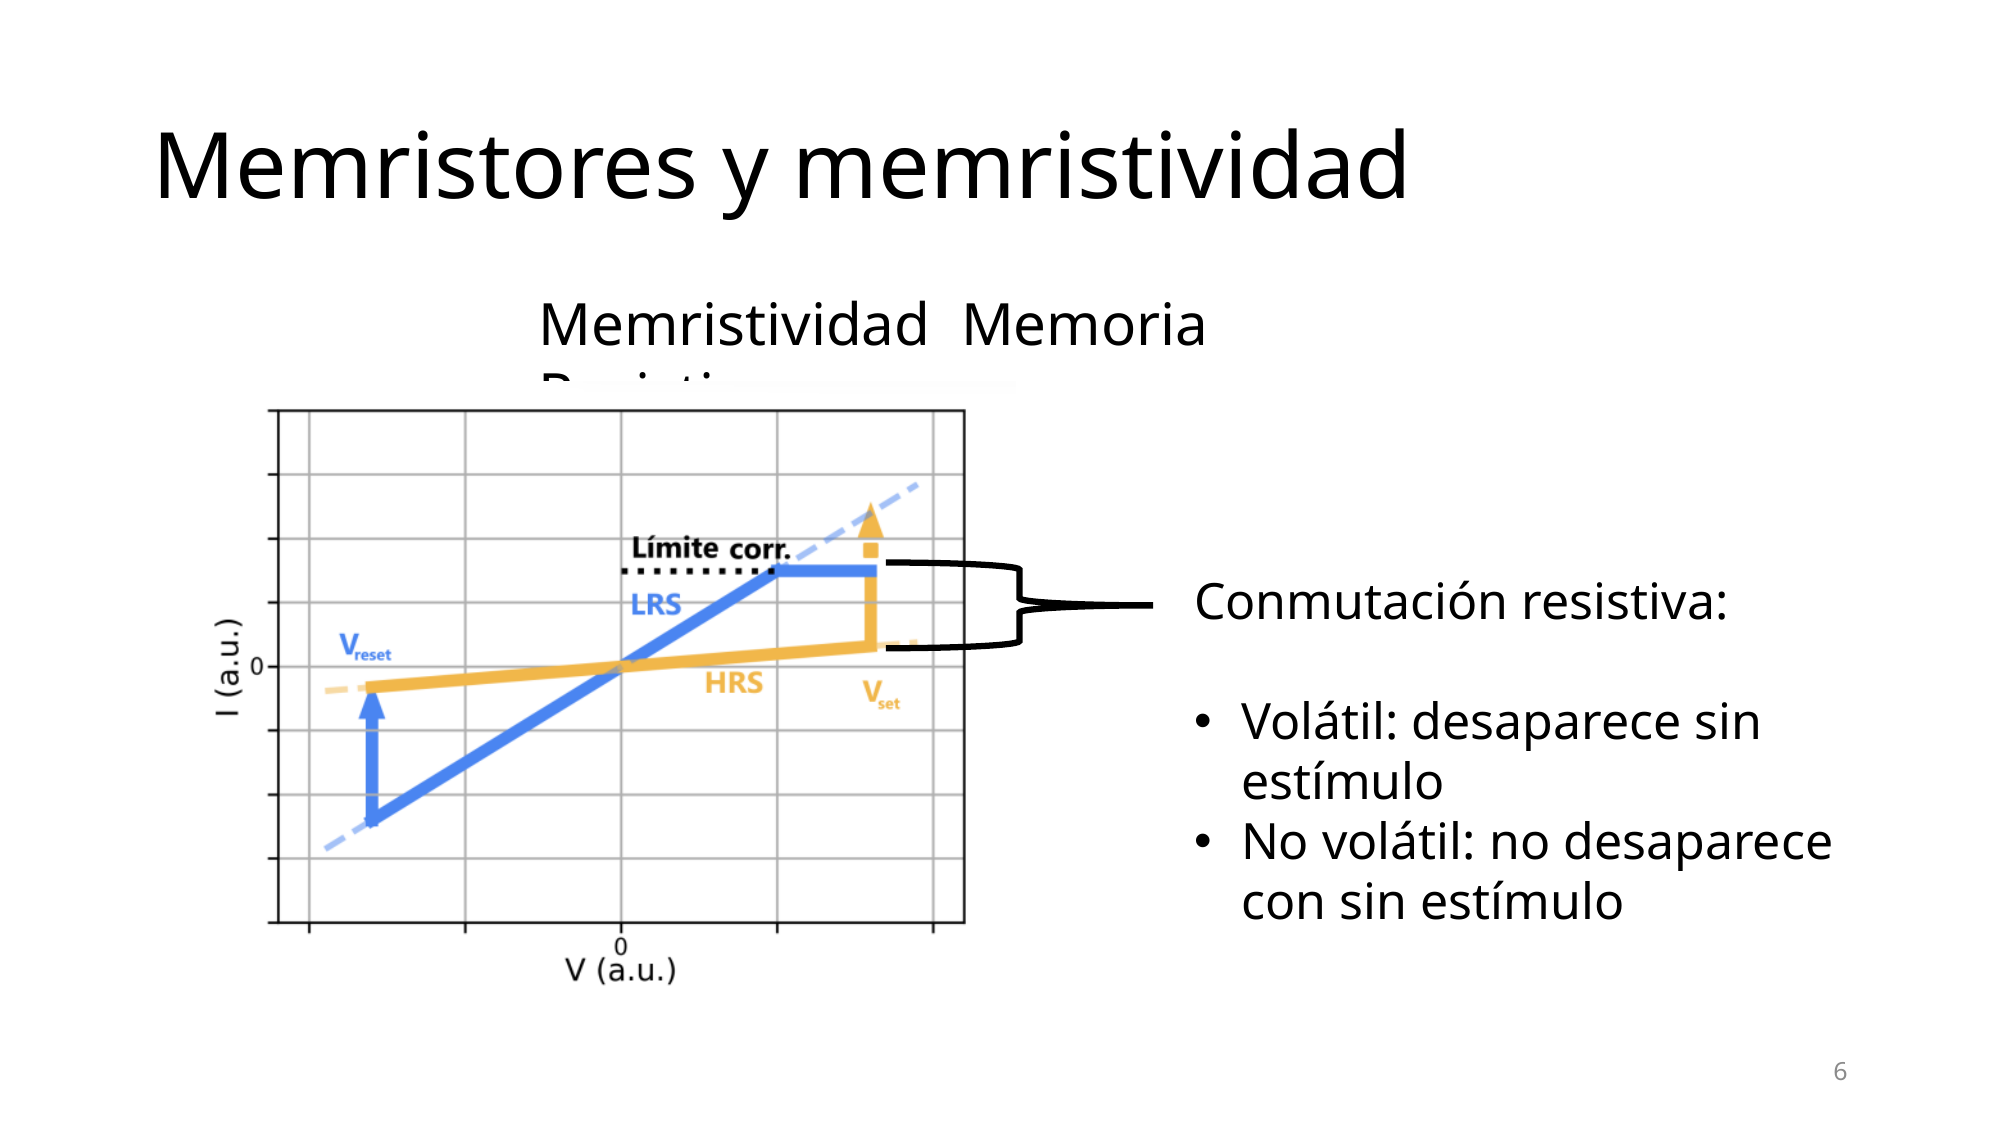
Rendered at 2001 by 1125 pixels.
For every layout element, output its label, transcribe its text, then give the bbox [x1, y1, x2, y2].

text_box Conmutación resistiva: Volátil: desaparece sin estímulo No volátil: no desaparece con sin estímulo [1179, 562, 1927, 938]
text_box [1016, 567, 1154, 644]
title Memristores y memristividad [137, 59, 1863, 278]
picture [203, 381, 1016, 987]
slide_number 6 [1412, 1042, 1863, 1103]
